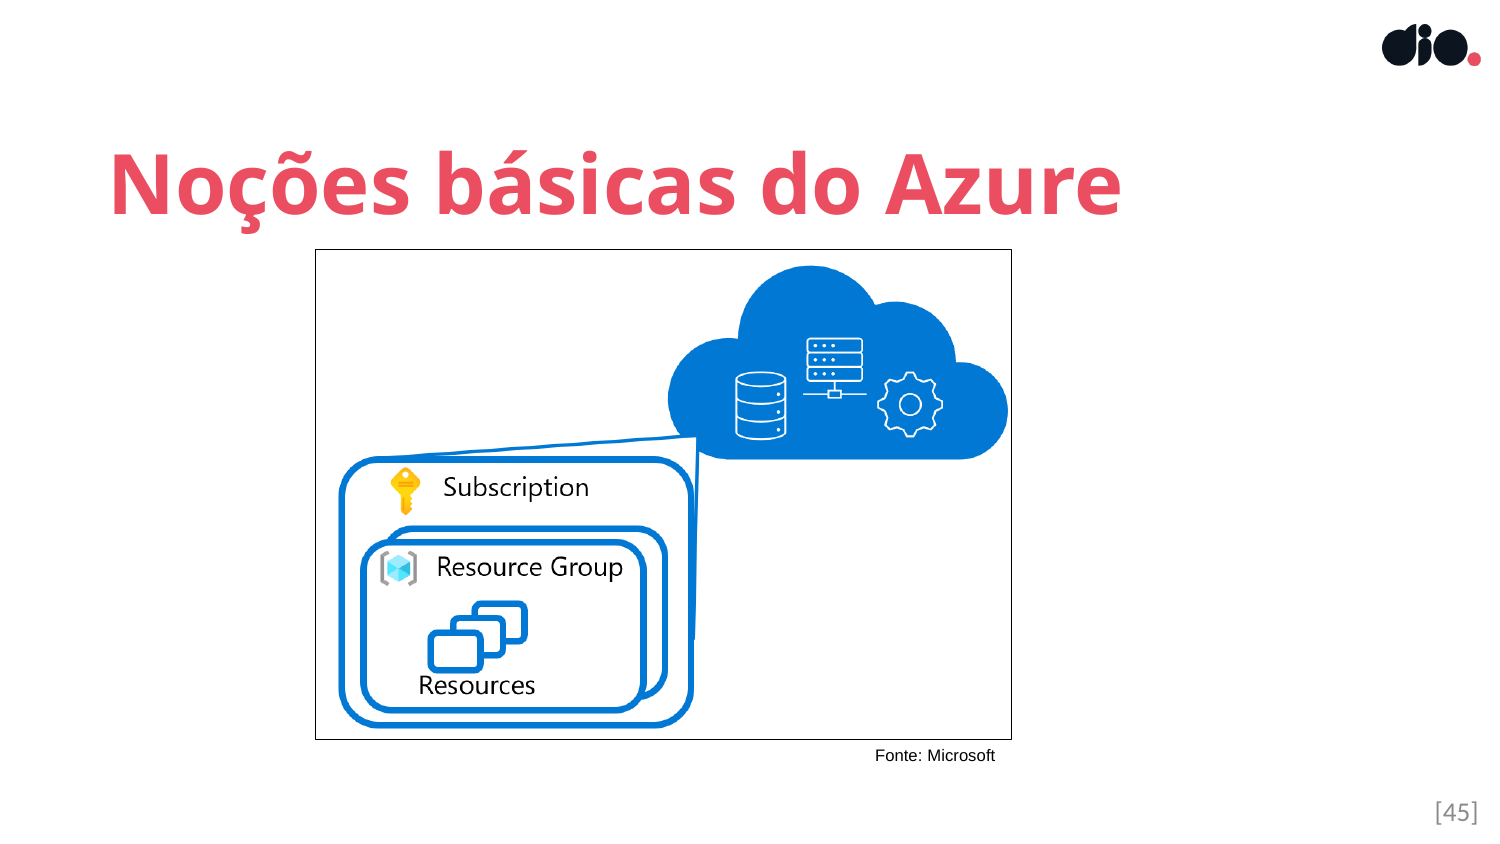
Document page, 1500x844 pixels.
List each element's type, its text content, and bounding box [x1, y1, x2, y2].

slide_number [45] [1403, 779, 1494, 844]
picture [315, 249, 1012, 740]
text_box Noções básicas do Azure [92, 104, 1408, 243]
picture [1382, 24, 1481, 66]
text_box Fonte: Microsoft [860, 740, 1011, 773]
